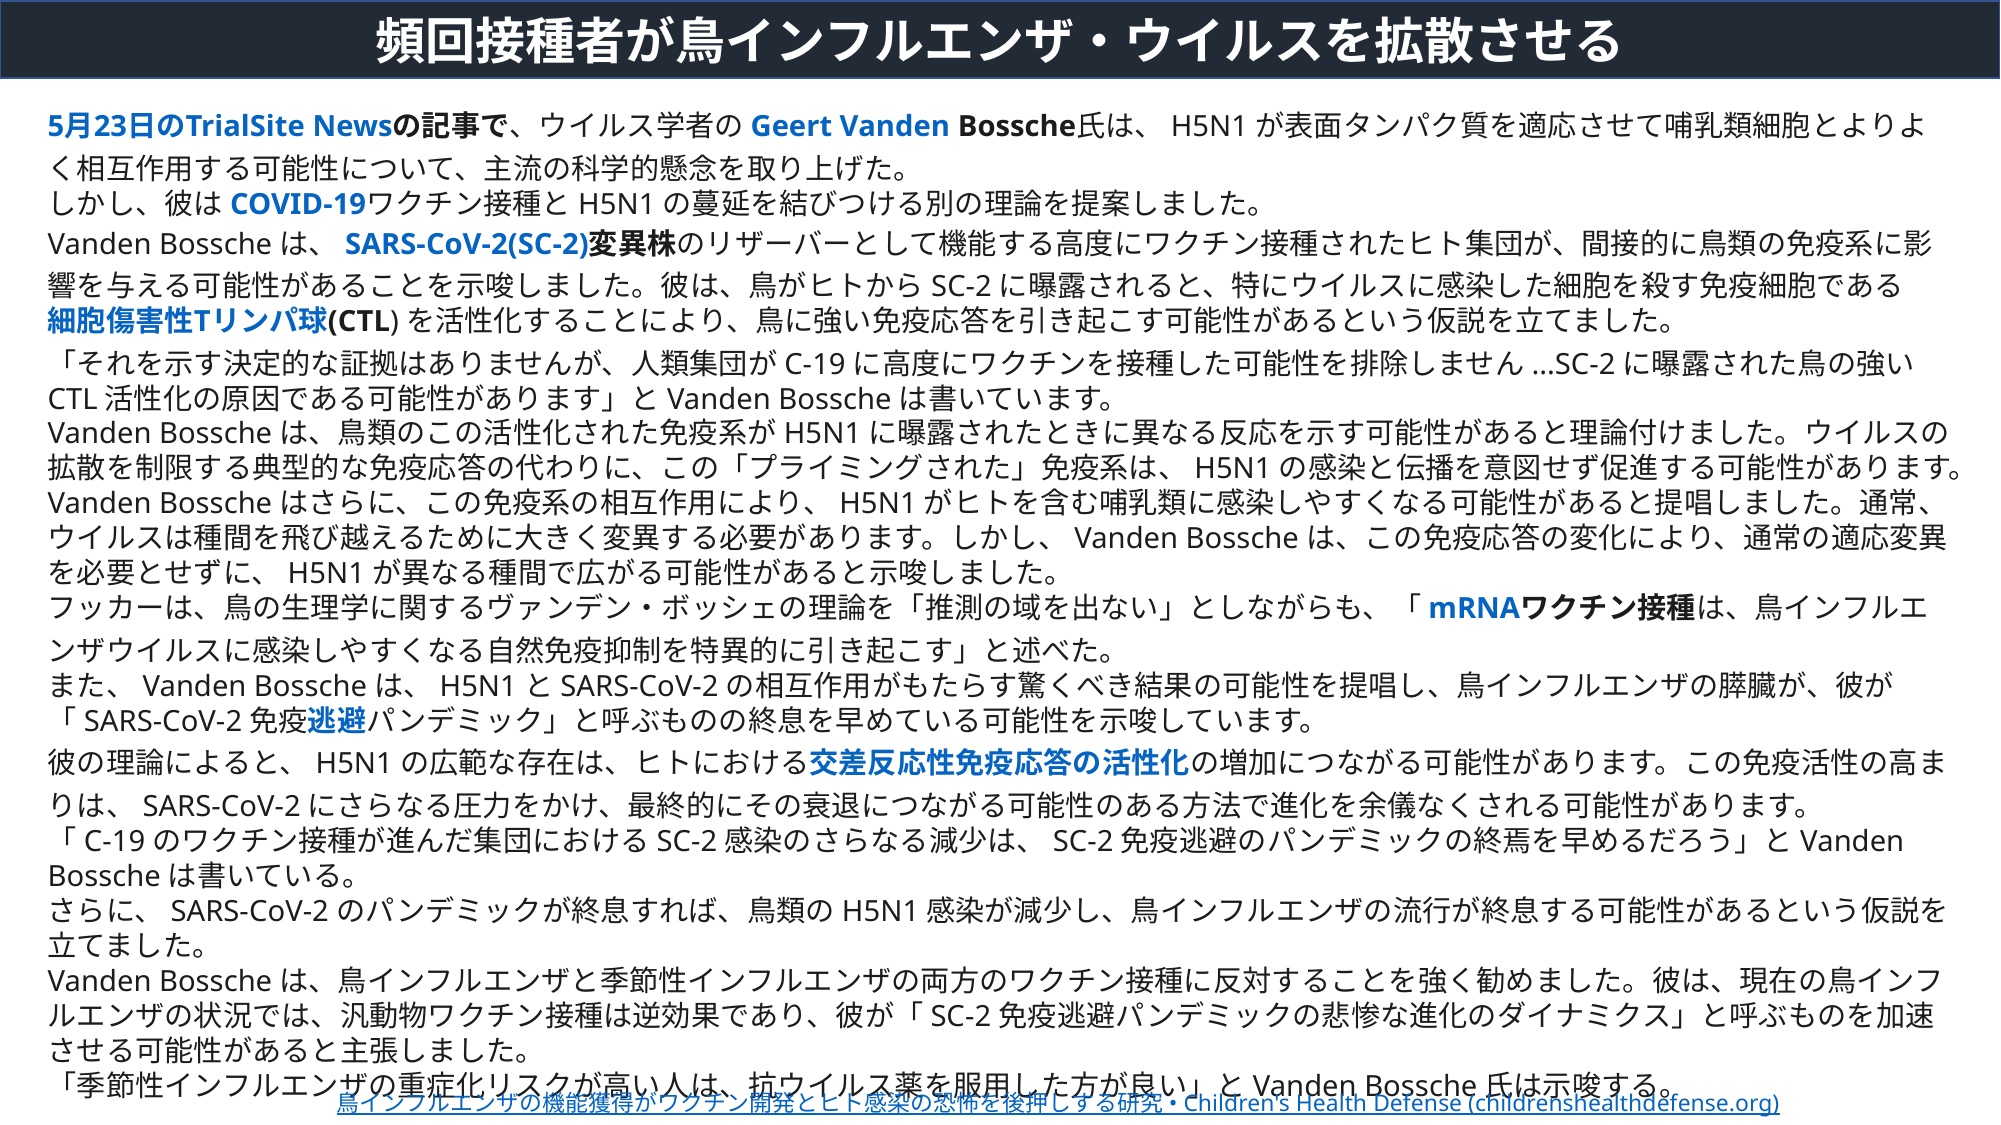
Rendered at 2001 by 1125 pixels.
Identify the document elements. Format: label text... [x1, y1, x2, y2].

text_box 5月23日のTrialSite Newsの記事で、ウイルス学者のGeert Vanden Bossche氏は、H5N1が表面タンパク質を適応させて哺乳類細胞とよりよく相互作用する可能性について、主流の科学的懸念を取り上げた。 しかし、彼はCOVID-19ワクチン接種とH5N1の蔓延を結びつける別の理論を提案しました。 Vanden Bosscheは、SARS-CoV-2(SC-2)変異株のリザーバーとして機能する高度にワクチン接種されたヒト集団が、間接的に鳥類の免疫系に影響を与える可能性があることを示唆しました。彼は、鳥がヒトからSC-2に曝露されると、特にウイルスに感染した細胞を殺す免疫細胞である細胞傷害性Tリンパ球(CTL)を活性化することにより、鳥に強い免疫応答を引き起こす可能性があるという仮説を立てました。 「それを示す決定的な証拠はありませんが、人類集団がC-19に高度にワクチンを接種した可能性を排除しません...SC-2に曝露された鳥の強いCTL活性化の原因である可能性があります」とVanden Bosscheは書いています。 Vanden Bosscheは、鳥類のこの活性化された免疫系がH5N1に曝露されたときに異なる反応を示す可能性があると理論付けました。ウイルスの拡散を制限する典型的な免疫応答の代わりに、この「プライミングされた」免疫系は、H5N1の感染と伝播を意図せず促進する可能性があります。 Vanden Bosscheはさらに、この免疫系の相互作用により、H5N1がヒトを含む哺乳類に感染しやすくなる可能性があると提唱しました。通常、ウイルスは種間を飛び越えるために大きく変異する必要があります。しかし、Vanden Bosscheは、この免疫応答の変化により、通常の適応変異を必要とせずに、H5N1が異なる種間で広がる可能性があると示唆しました。 フッカーは、鳥の生理学に関するヴァンデン・ボッシェの理論を「推測の域を出ない」としながらも、「mRNAワクチン接種は、鳥インフルエンザウイルスに感染しやすくなる自然免疫抑制を特異的に引き起こす」と述べた。 また、Vanden Bosscheは、H5N1とSARS-CoV-2の相互作用がもたらす驚くべき結果の可能性を提唱し、鳥インフルエンザの膵臓が、彼が「SARS-CoV-2免疫逃避パンデミック」と呼ぶものの終息を早めている可能性を示唆しています。 彼の理論によると、H5N1の広範な存在は、ヒトにおける交差反応性免疫応答の活性化の増加につながる可能性があります。この免疫活性の高まりは、SARS-CoV-2にさらなる圧力をかけ、最終的にその衰退につながる可能性のある方法で進化を余儀なくされる可能性があります。 「C-19のワクチン接種が進んだ集団におけるSC-2感染のさらなる減少は、SC-2免疫逃避のパンデミックの終焉を早めるだろう」とVanden Bosscheは書いている。 さらに、SARS-CoV-2のパンデミックが終息すれば、鳥類のH5N1感染が減少し、鳥インフルエンザの流行が終息する可能性があるという仮説を立てました。 Vanden Bosscheは、鳥インフルエンザと季節性インフルエンザの両方のワクチン接種に反対することを強く勧めました。彼は、現在の鳥インフルエンザの状況では、汎動物ワクチン接種は逆効果であり、彼が「SC-2免疫逃避パンデミックの悲惨な進化のダイナミクス」と呼ぶものを加速させる可能性があると主張しました。 「季節性インフルエンザの重症化リスクが高い人は、抗ウイルス薬を服用した方が良い」とVanden Bossche氏は示唆する。 [32, 100, 1967, 1110]
text_box 頻回接種者が鳥インフルエンザ・ウイルスを拡散させる [0, 0, 2000, 79]
text_box 鳥インフルエンザの機能獲得がワクチン開発とヒト感染の恐怖を後押しする研究 • Children's Health Defense (childrenshealthdefense.org) [227, 1081, 1890, 1125]
